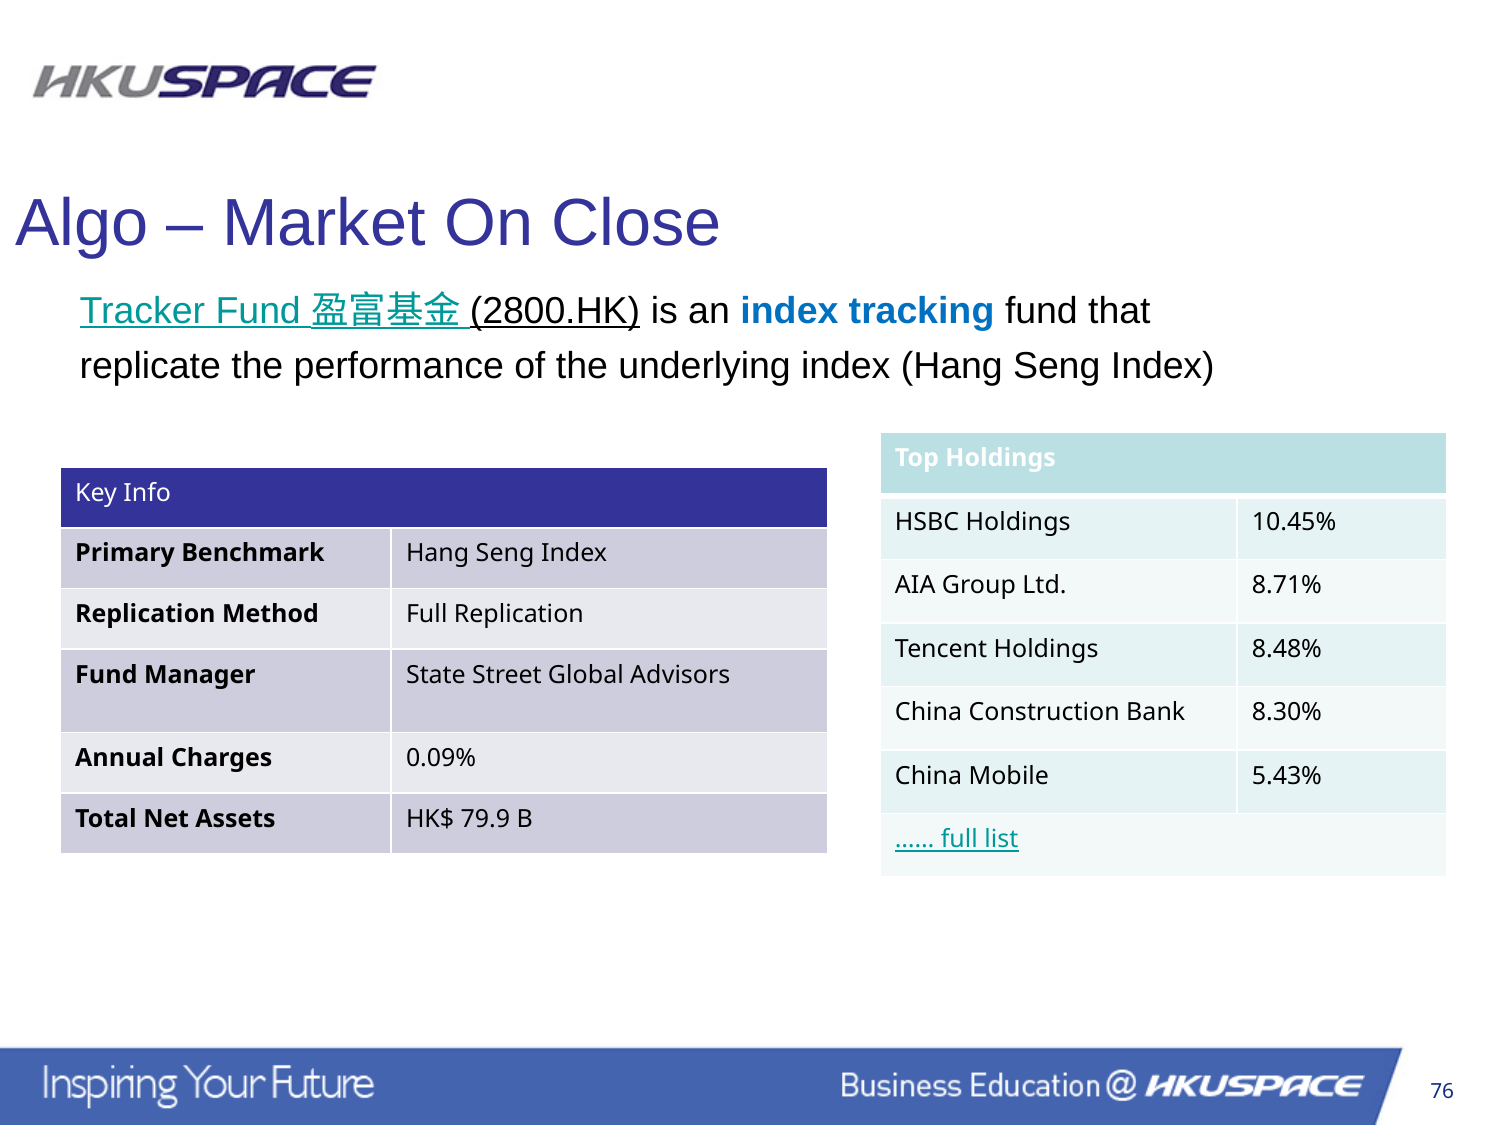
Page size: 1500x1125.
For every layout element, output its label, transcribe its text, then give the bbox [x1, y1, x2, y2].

table_cell Primary Benchmark [61, 529, 390, 588]
table_cell Hang Seng Index [392, 529, 827, 588]
table_cell …… full list [881, 814, 1446, 876]
table_header Top Holdings [881, 433, 1446, 493]
table_cell AIA Group Ltd. [881, 560, 1236, 622]
text_box Tracker Fund 盈富基金 (2800.HK) is an index tracking fund that replicate the performance of the underlying index (Hang Seng Index) [64, 278, 1317, 516]
table_cell 5.43% [1238, 751, 1446, 813]
table_cell 8.30% [1238, 687, 1446, 749]
table_cell Replication Method [61, 589, 390, 648]
table_cell Full Replication [392, 589, 827, 648]
table_header Key Info [61, 468, 827, 527]
table_cell Total Net Assets [61, 794, 390, 853]
title Algo – Market On Close [0, 101, 1325, 266]
picture [0, 0, 1500, 1125]
slide_number 76 [1415, 1070, 1499, 1125]
table_cell China Mobile [881, 751, 1236, 813]
table_cell Annual Charges [61, 733, 390, 792]
table_cell Fund Manager [61, 650, 390, 732]
table_cell Tencent Holdings [881, 624, 1236, 686]
table_cell 8.48% [1238, 624, 1446, 686]
table_cell 8.71% [1238, 560, 1446, 622]
table_cell China Construction Bank [881, 687, 1236, 749]
table_cell HSBC Holdings [881, 499, 1236, 559]
table_cell 0.09% [392, 733, 827, 792]
table_cell HK$ 79.9 B [392, 794, 827, 853]
table_cell 10.45% [1238, 499, 1446, 559]
table_cell State Street Global Advisors [392, 650, 827, 732]
